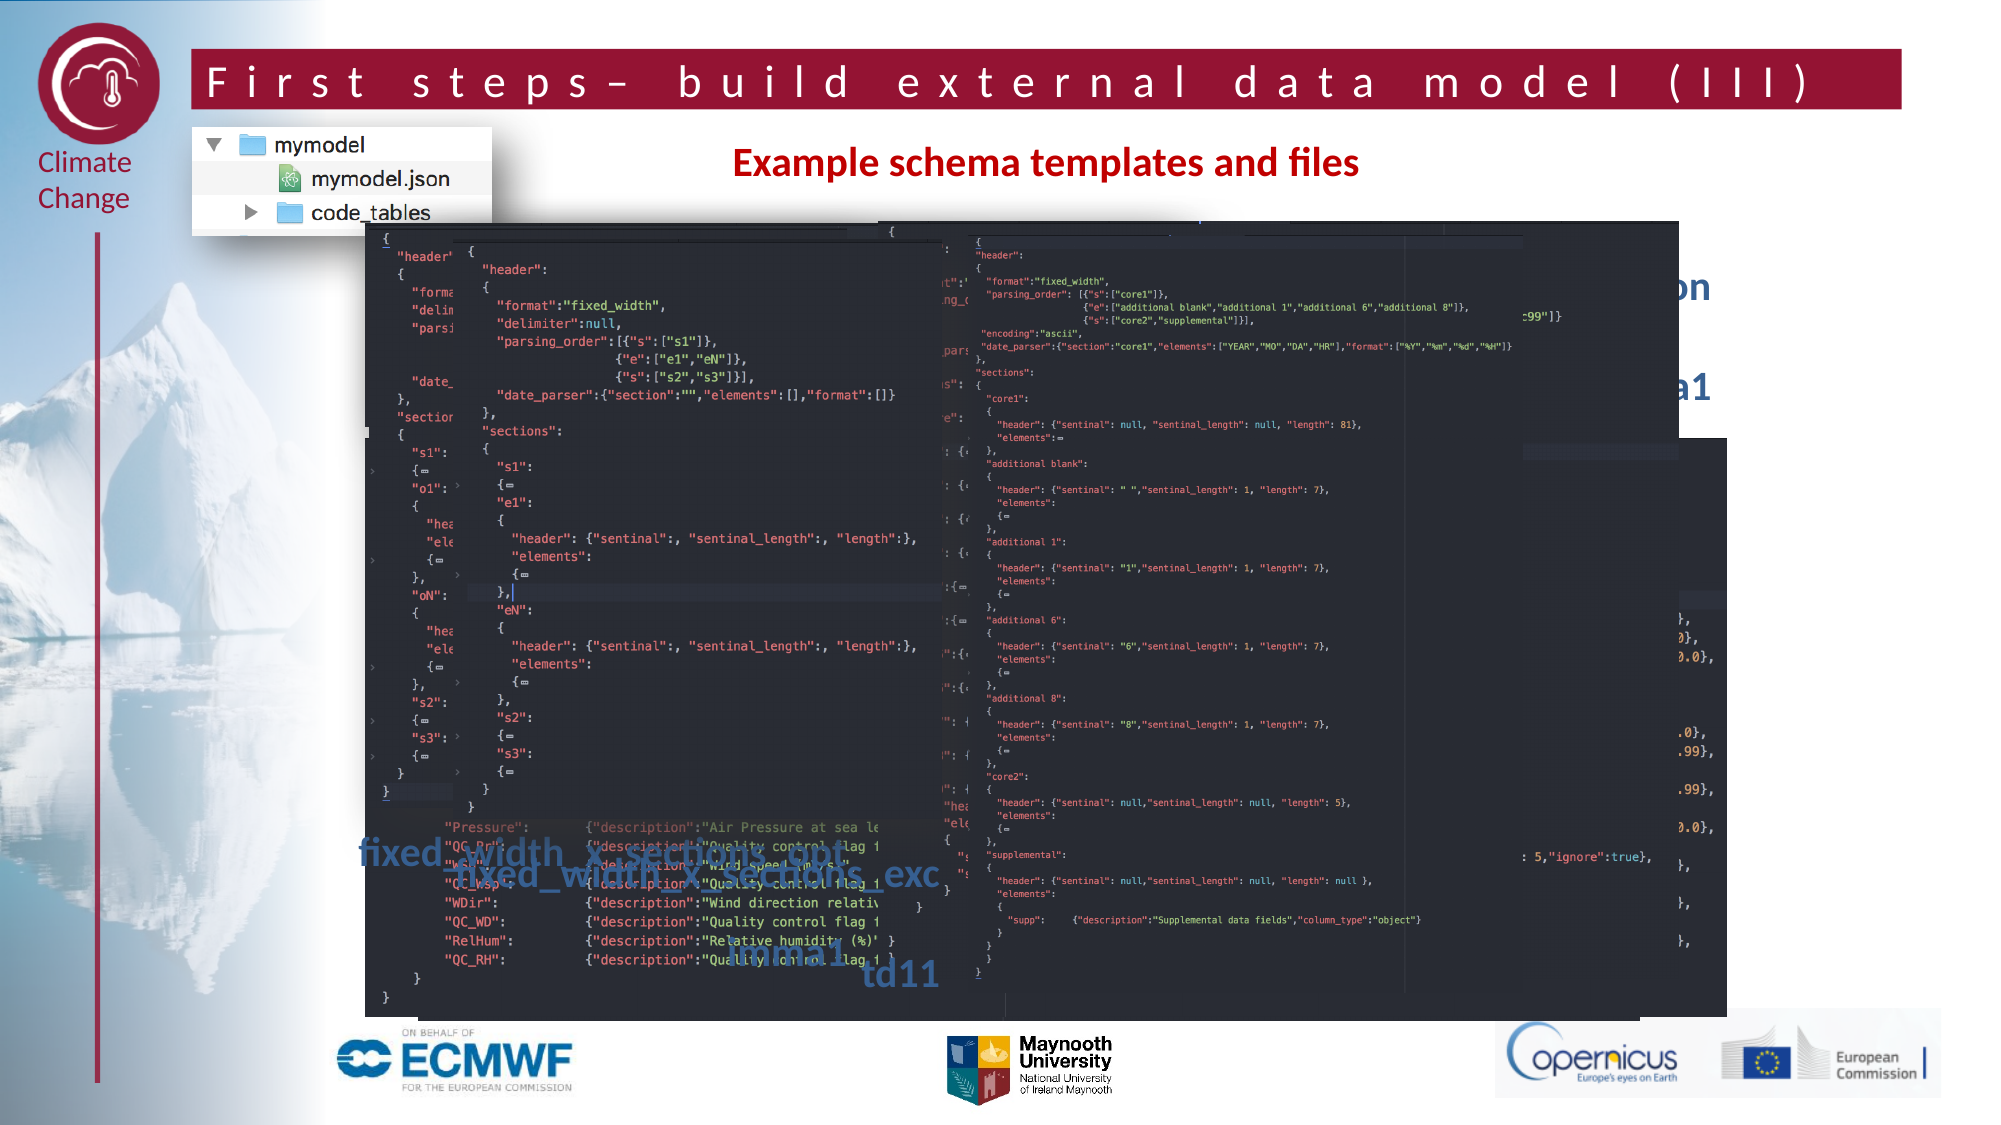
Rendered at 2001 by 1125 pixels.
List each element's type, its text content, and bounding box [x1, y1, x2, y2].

text_box Example schema templates and files [633, 127, 1460, 193]
picture [192, 127, 492, 237]
title First steps– build external data model (III) [191, 48, 1902, 110]
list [915, 1029, 1143, 1125]
picture [25, 4, 171, 155]
picture [329, 1014, 597, 1113]
picture [1495, 1008, 1942, 1098]
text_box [316, 221, 1679, 984]
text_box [365, 222, 1727, 1018]
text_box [316, 235, 1524, 1006]
